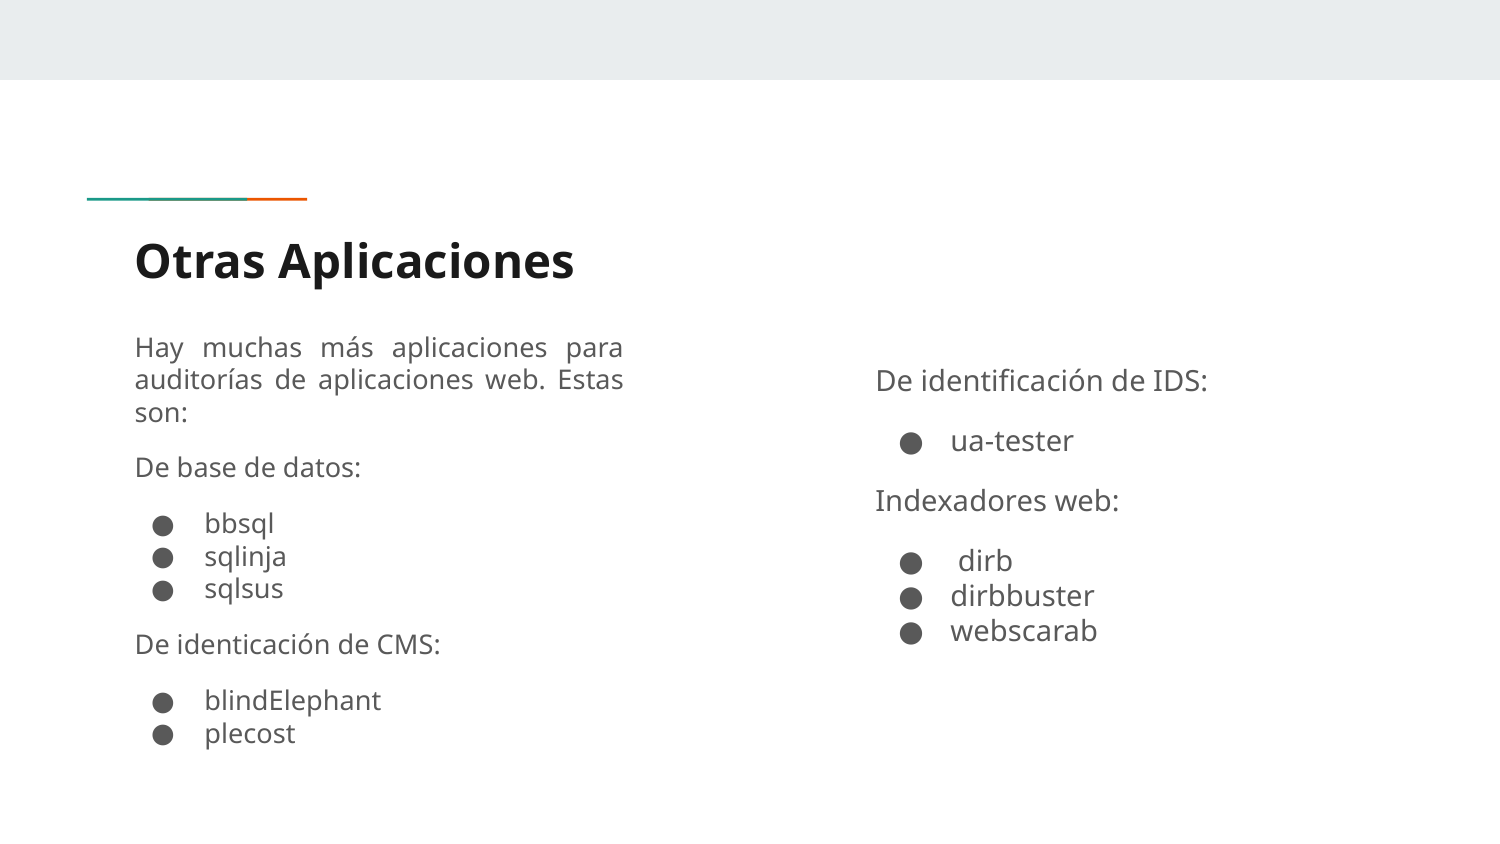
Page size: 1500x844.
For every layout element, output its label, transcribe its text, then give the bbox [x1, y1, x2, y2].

text_box De identificación de IDS: ua-tester Indexadores web: dirb dirbbuster webscarab [860, 347, 1354, 690]
list Hay muchas más aplicaciones para auditorías de aplicaciones web. Estas son: De base de datos: bbsql sqlinja sqlsus De identicación de CMS: blindElephant plecost [119, 314, 639, 767]
title Otras Aplicaciones [119, 216, 1381, 305]
